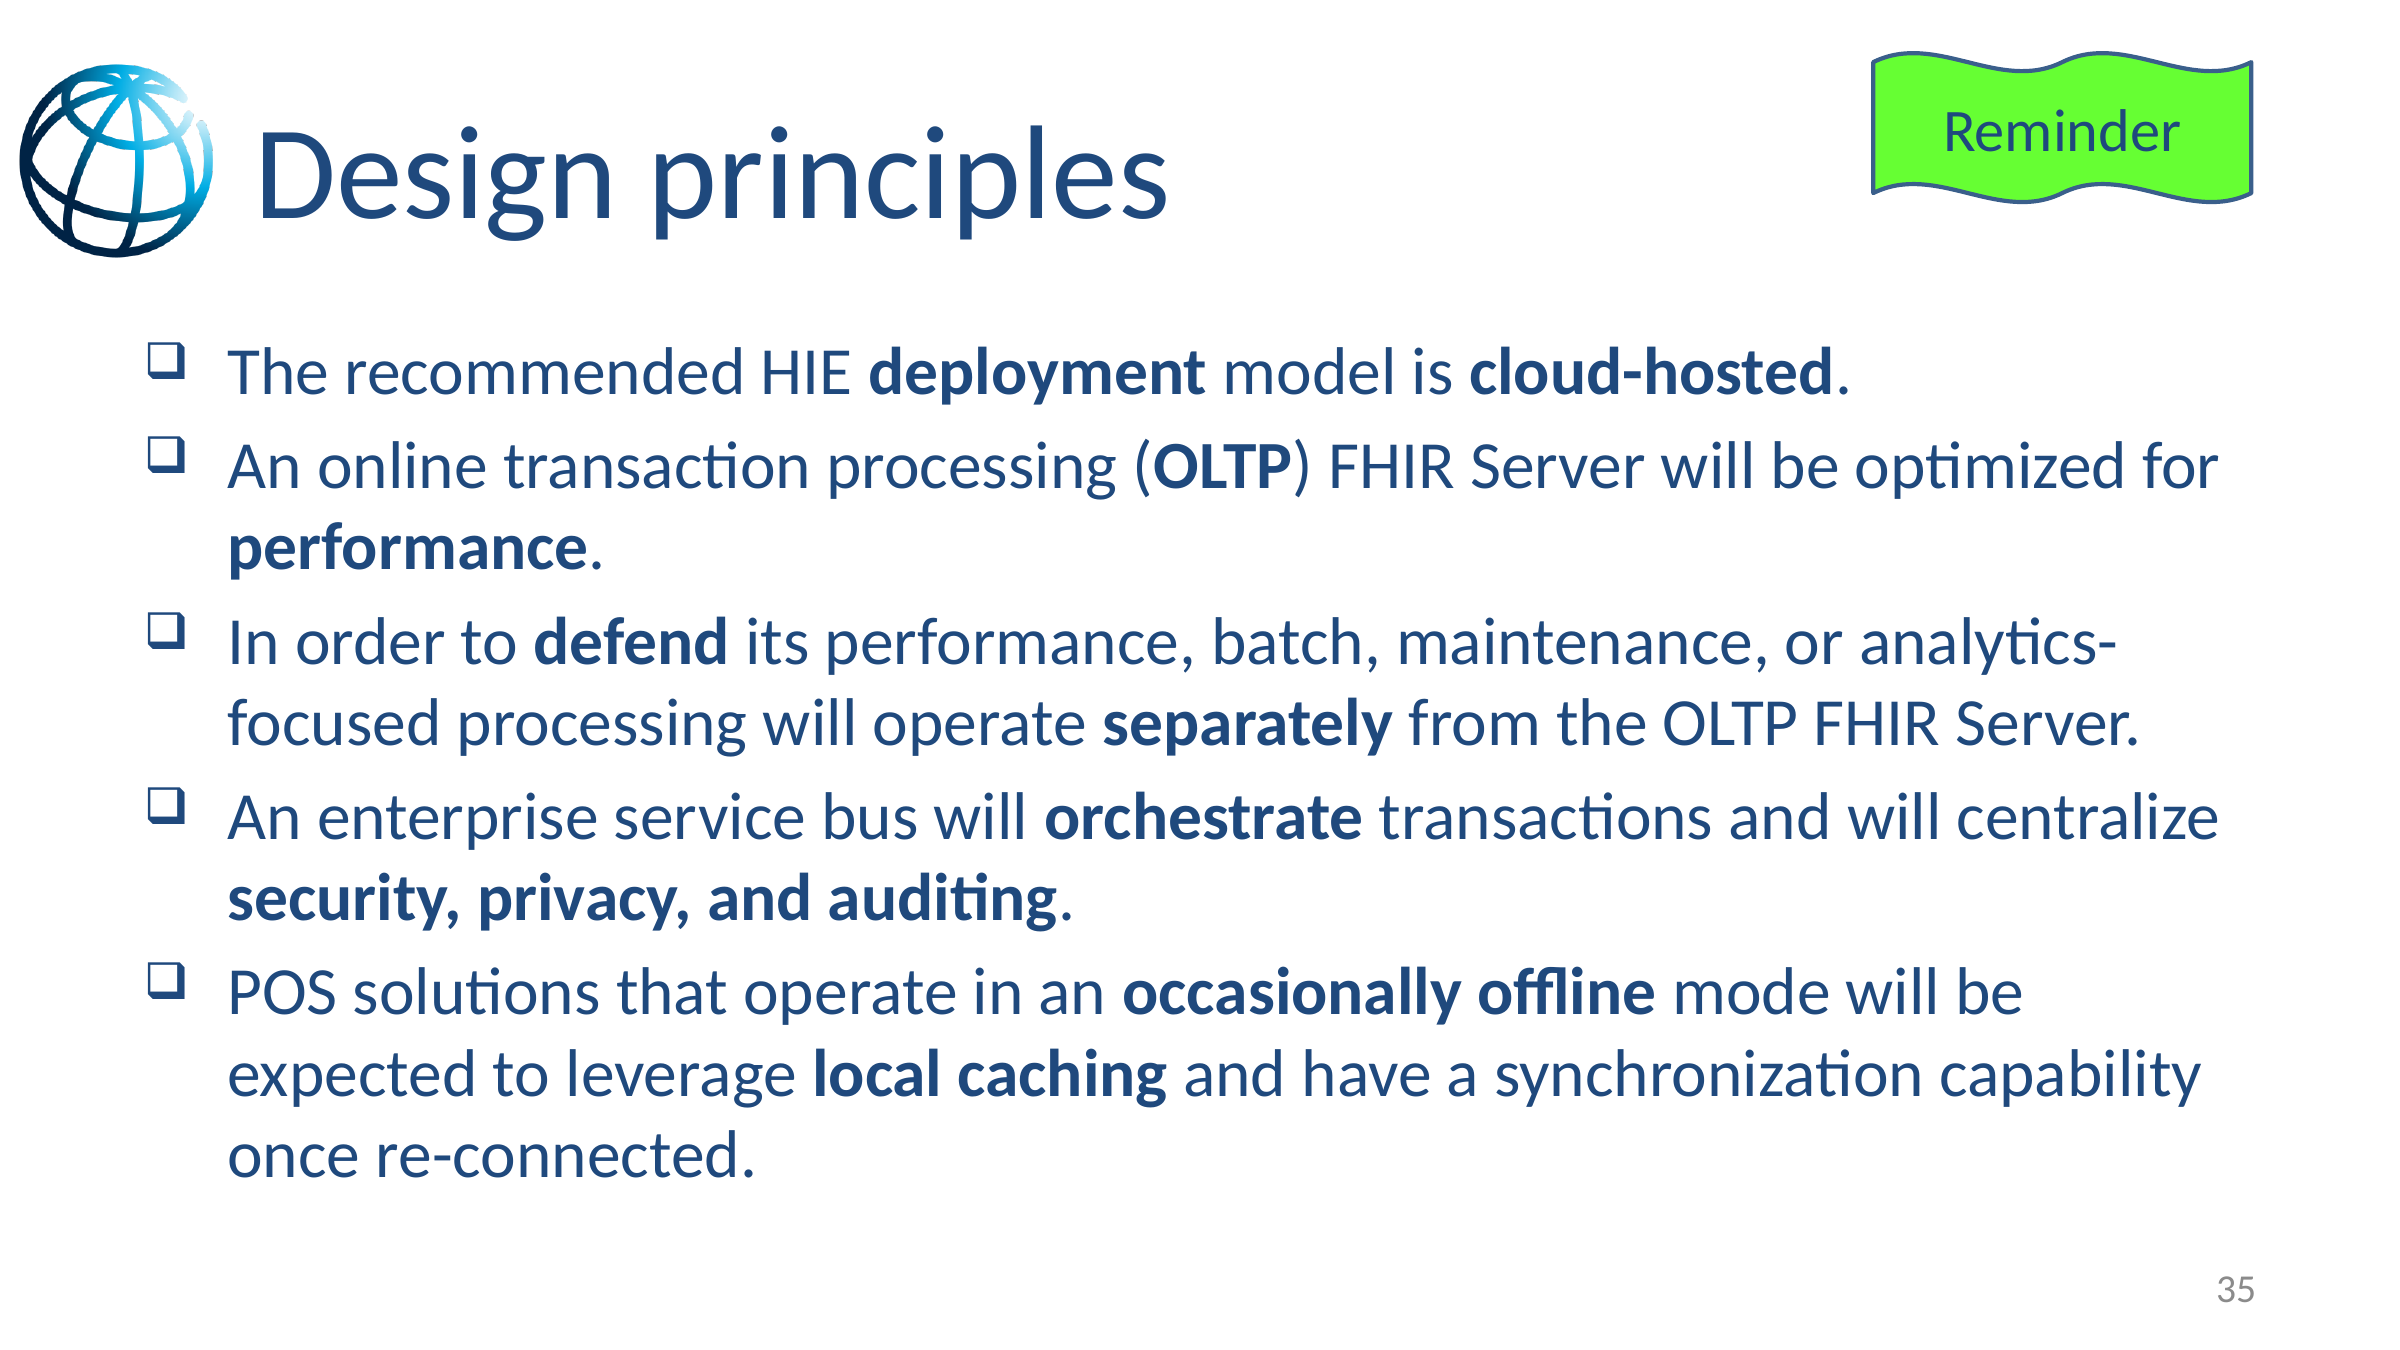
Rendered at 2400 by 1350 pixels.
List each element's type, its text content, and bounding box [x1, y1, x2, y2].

picture [16, 62, 228, 259]
title Design principles [230, 52, 2280, 278]
list The recommended HIE deployment model is cloud-hosted. An online transaction processing (OLTP) FHIR Server will be optimized for performance. In order to defend its performance, batch, maintenance, or analytics-focused processing will operate separately from the OLTP FHIR Server. An enterprise service bus will orchestrate transactions and will centralize security, privacy, and auditing. POS solutions that operate in an occasionally offline mode will be expected to leverage local caching and have a synchronization capability once re-connected. [120, 315, 2280, 1206]
slide_number 35 [1719, 1251, 2280, 1324]
text_box Reminder [1871, 51, 2254, 205]
